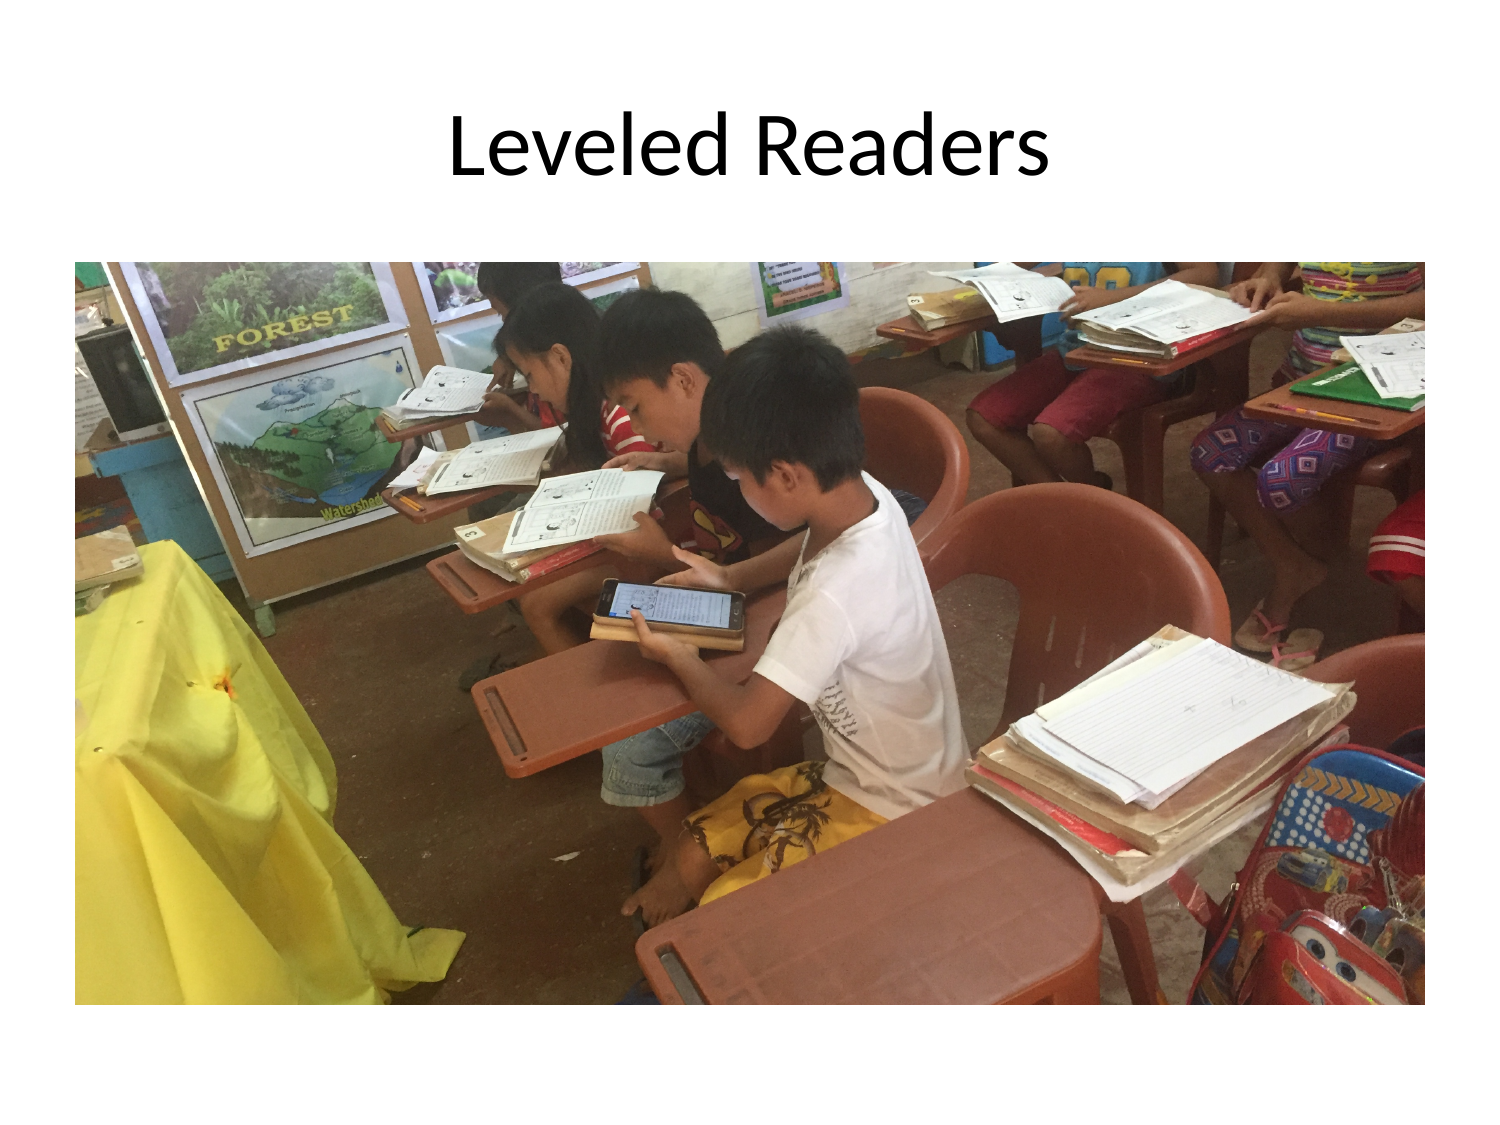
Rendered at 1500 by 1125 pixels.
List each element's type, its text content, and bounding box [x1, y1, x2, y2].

title Leveled Readers [75, 45, 1425, 233]
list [74, 262, 1426, 1006]
